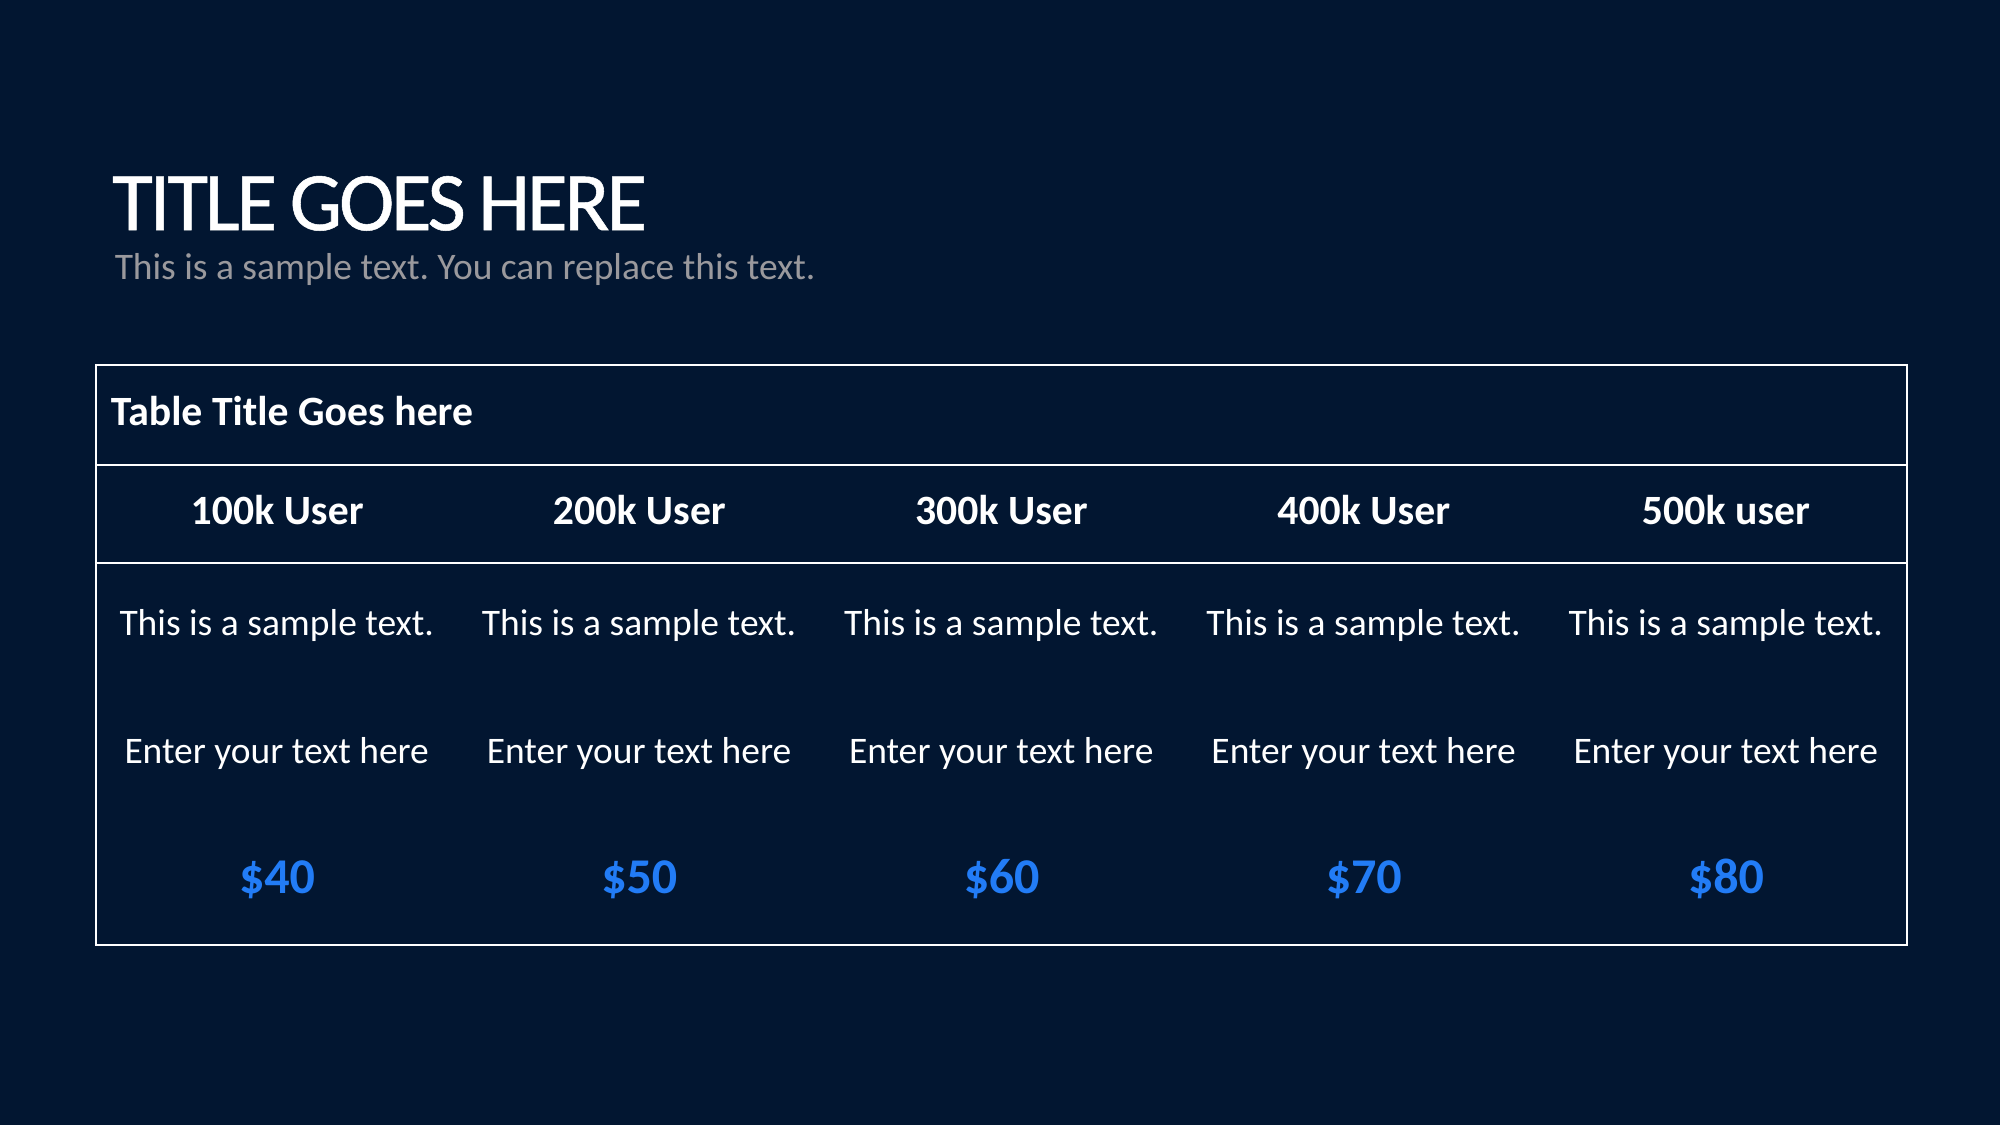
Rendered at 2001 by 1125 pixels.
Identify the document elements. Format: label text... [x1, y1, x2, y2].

table_cell Enter your text here [820, 690, 1183, 818]
table_cell Enter your text here [458, 690, 820, 818]
table_cell This is a sample text. [1183, 564, 1545, 690]
table_header Table Title Goes here [97, 366, 1906, 464]
table_cell Enter your text here [97, 690, 458, 818]
table_cell 400k User [1183, 466, 1545, 562]
table_cell This is a sample text. [458, 564, 820, 690]
table_cell $70 [1183, 818, 1545, 944]
text_box Title Goes Here [97, 139, 663, 255]
table_cell 500k user [1545, 466, 1906, 562]
text_box This is a sample text. You can replace this text. [100, 234, 840, 295]
table_cell $40 [97, 818, 458, 944]
table_cell $80 [1545, 818, 1906, 944]
table_cell $60 [820, 818, 1183, 944]
table_cell Enter your text here [1183, 690, 1545, 818]
table_cell Enter your text here [1545, 690, 1906, 818]
table_cell 200k User [458, 466, 820, 562]
table_cell 100k User [97, 466, 458, 562]
table_cell This is a sample text. [820, 564, 1183, 690]
table_cell $50 [458, 818, 820, 944]
table_cell This is a sample text. [1545, 564, 1906, 690]
table_cell 300k User [820, 466, 1183, 562]
table_cell This is a sample text. [97, 564, 458, 690]
